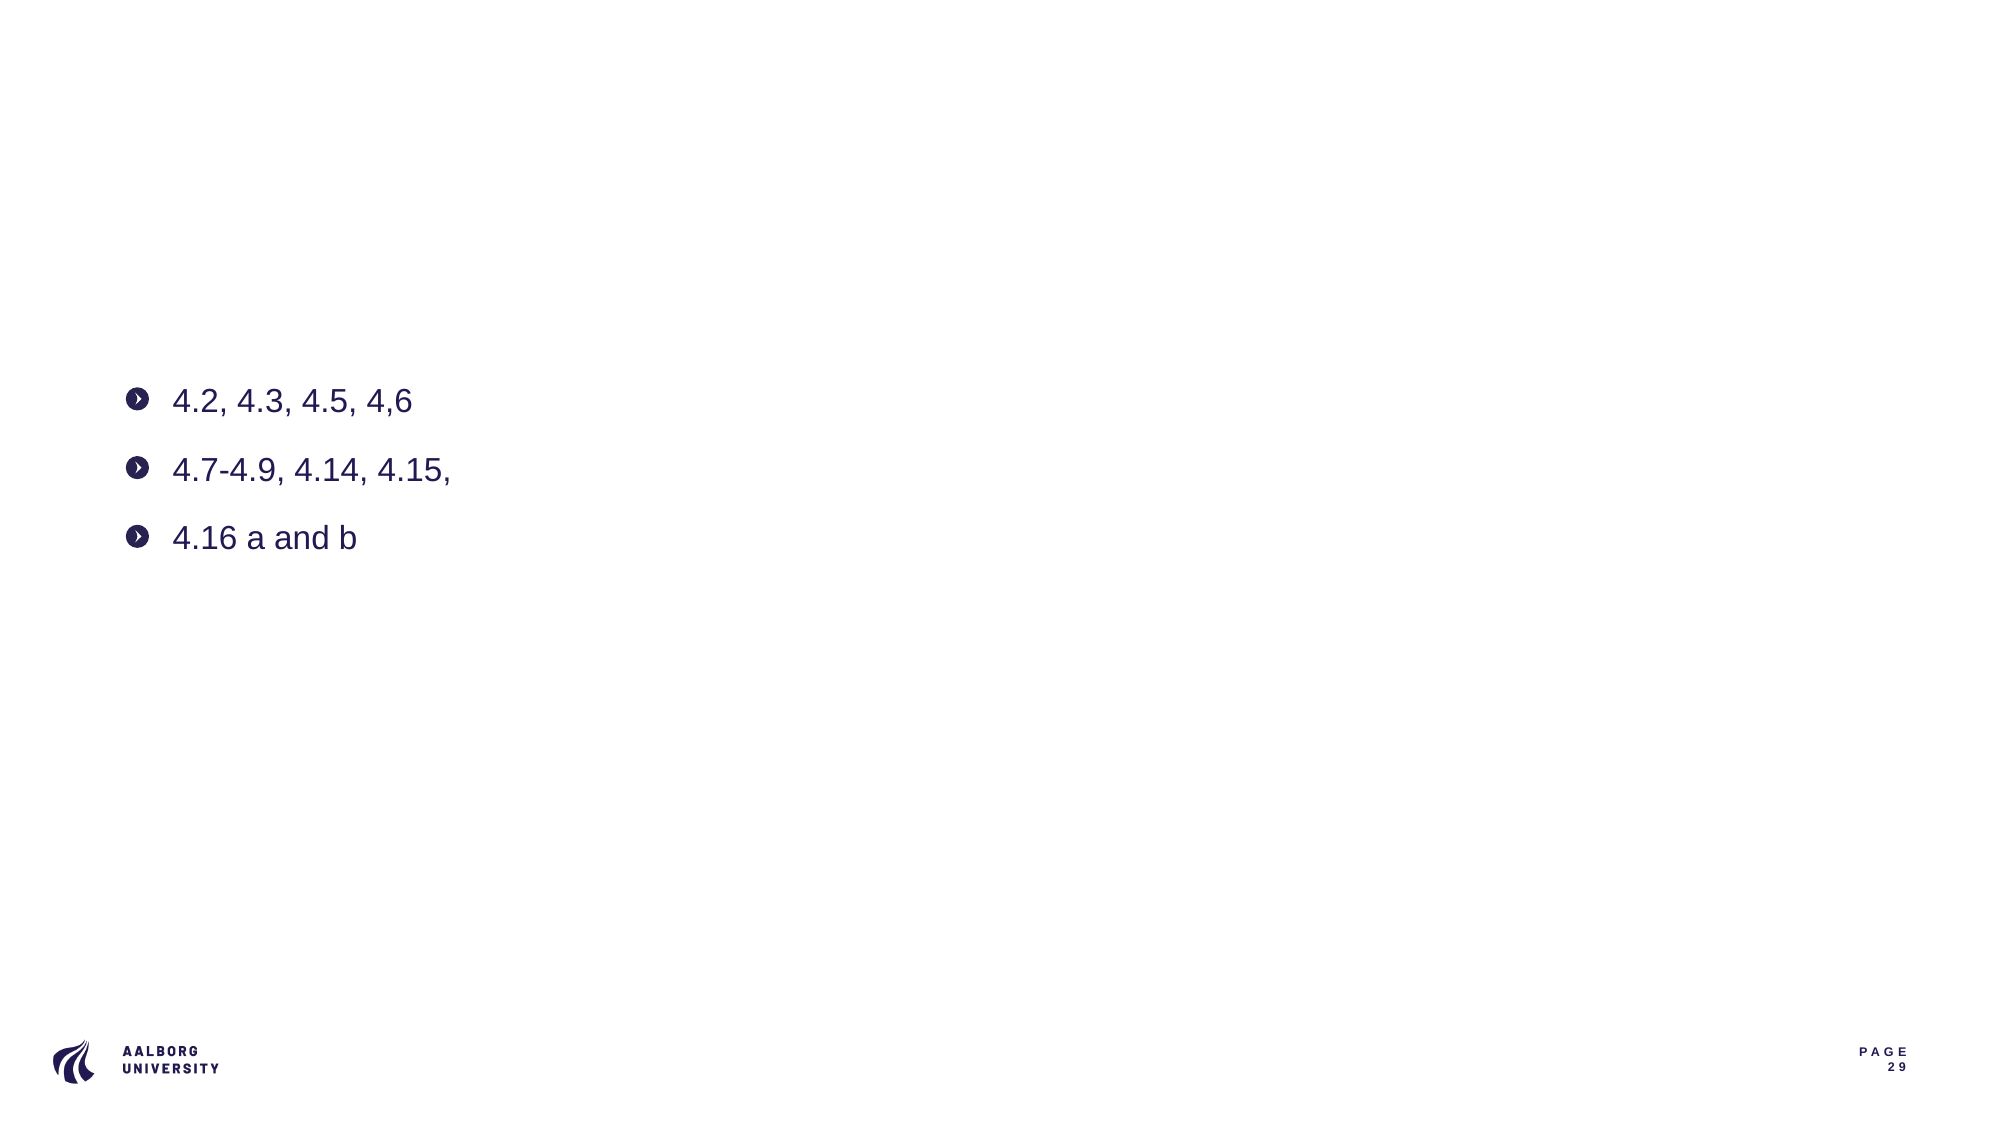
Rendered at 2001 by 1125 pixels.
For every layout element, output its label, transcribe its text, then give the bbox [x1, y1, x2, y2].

picture [53, 1039, 219, 1084]
list 4.2, 4.3, 4.5, 4,6 4.7-4.9, 4.14, 4.15, 4.16 a and b [125, 363, 1159, 948]
